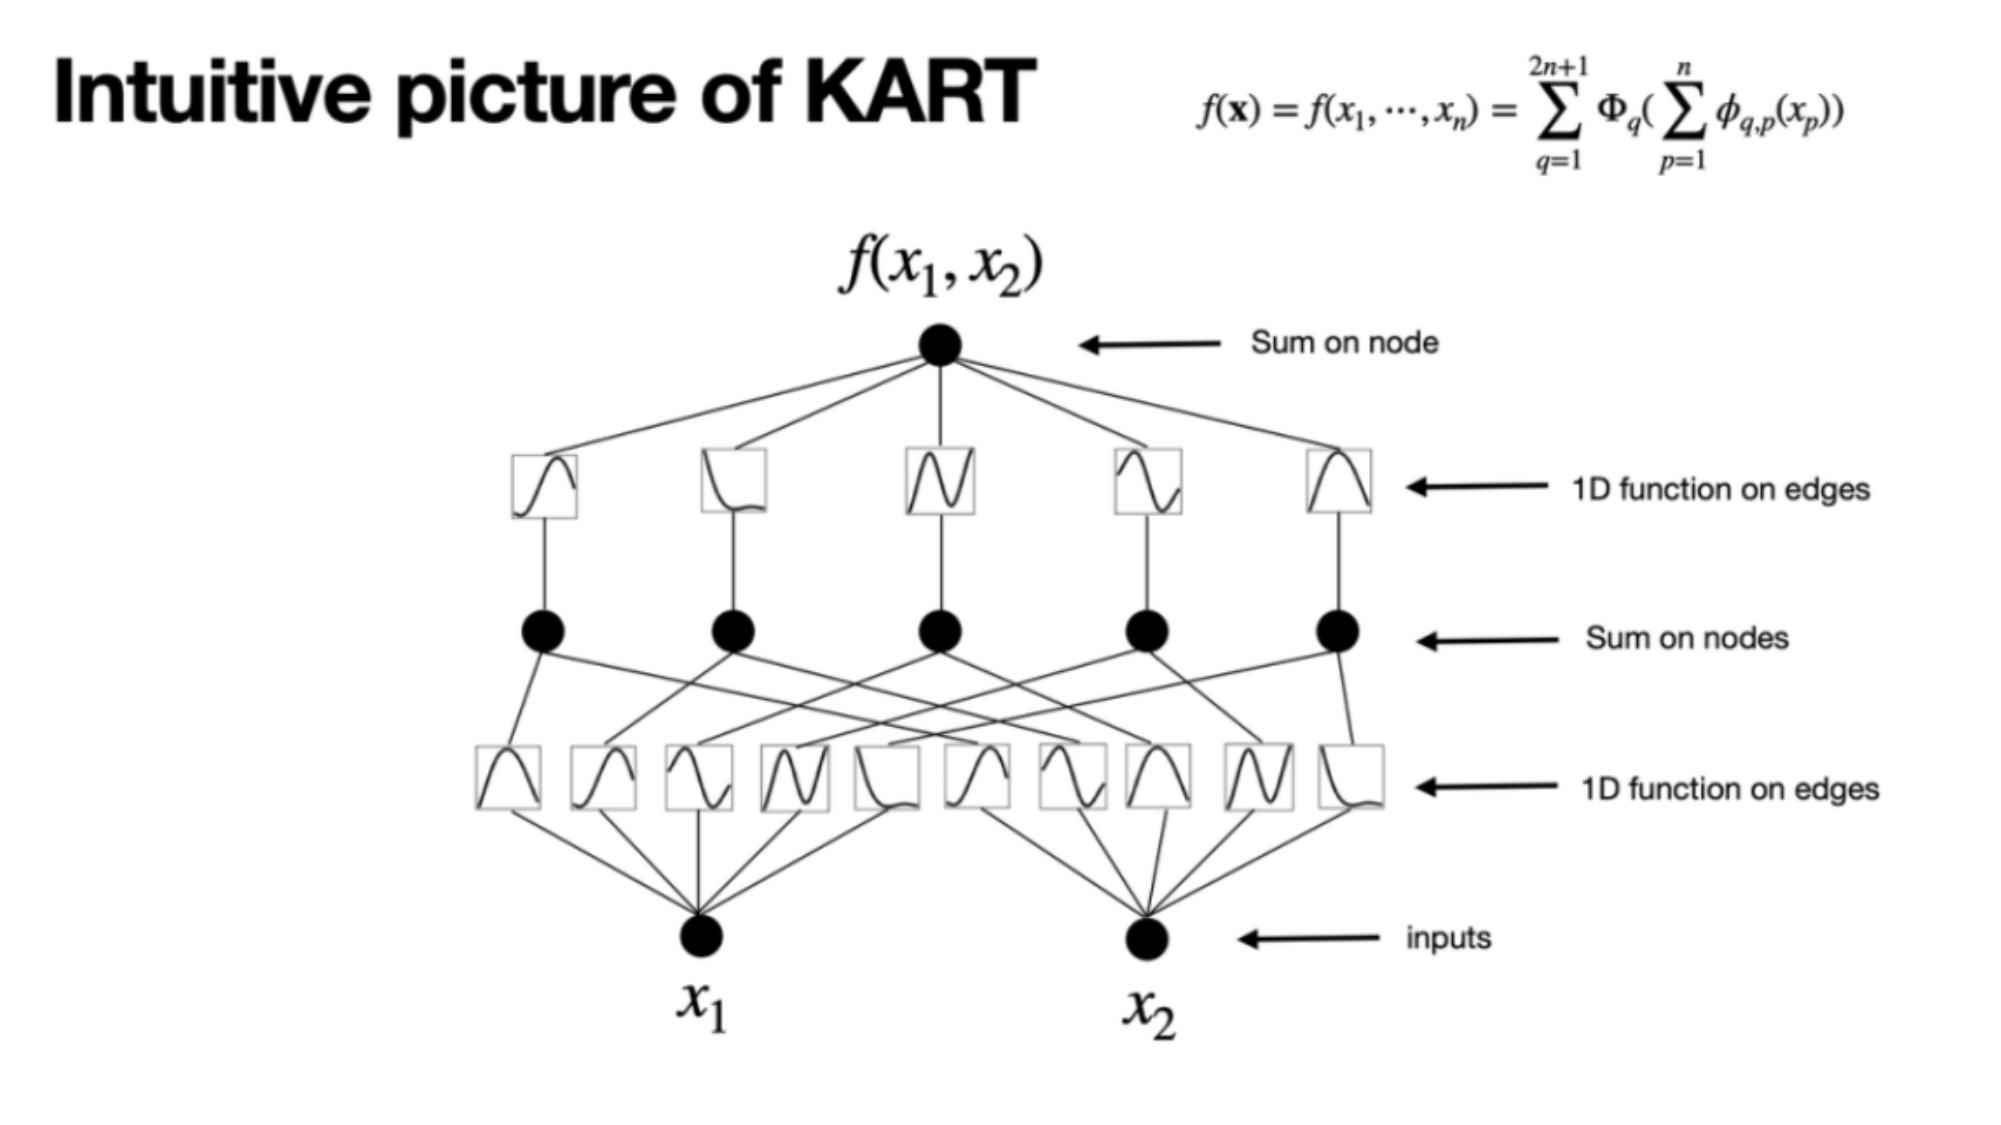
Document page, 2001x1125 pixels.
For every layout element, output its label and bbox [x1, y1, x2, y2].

list [0, 0, 2000, 1125]
